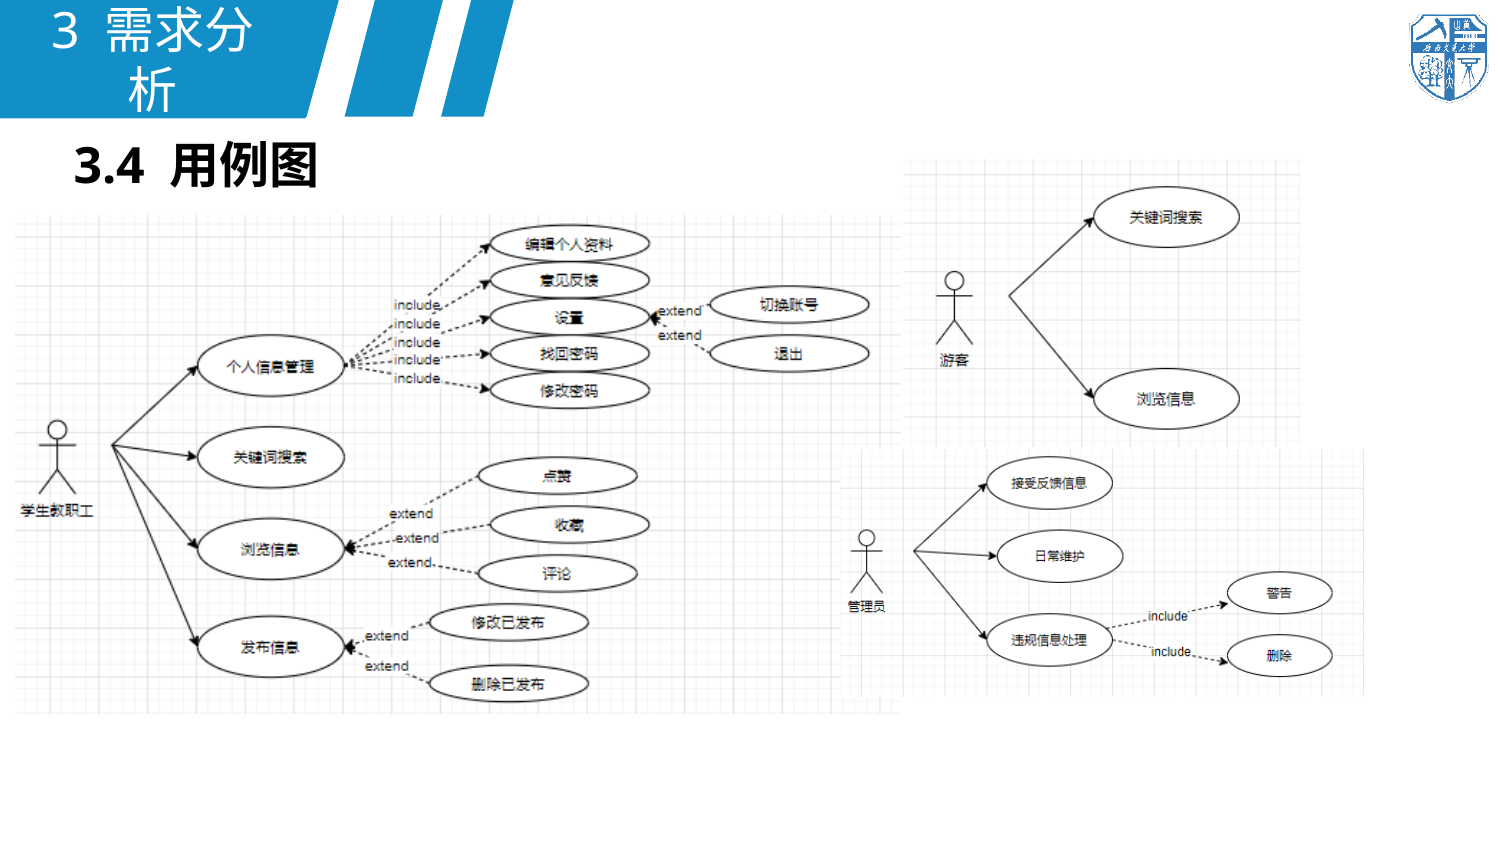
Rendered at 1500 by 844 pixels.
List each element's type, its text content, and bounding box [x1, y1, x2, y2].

picture [1393, 0, 1500, 107]
picture [15, 215, 1364, 714]
text_box 3 需求分析 [0, 0, 339, 119]
text_box [342, 0, 445, 119]
picture [903, 159, 1301, 448]
text_box [439, 0, 516, 119]
text_box 3.4 用例图 [58, 125, 597, 201]
